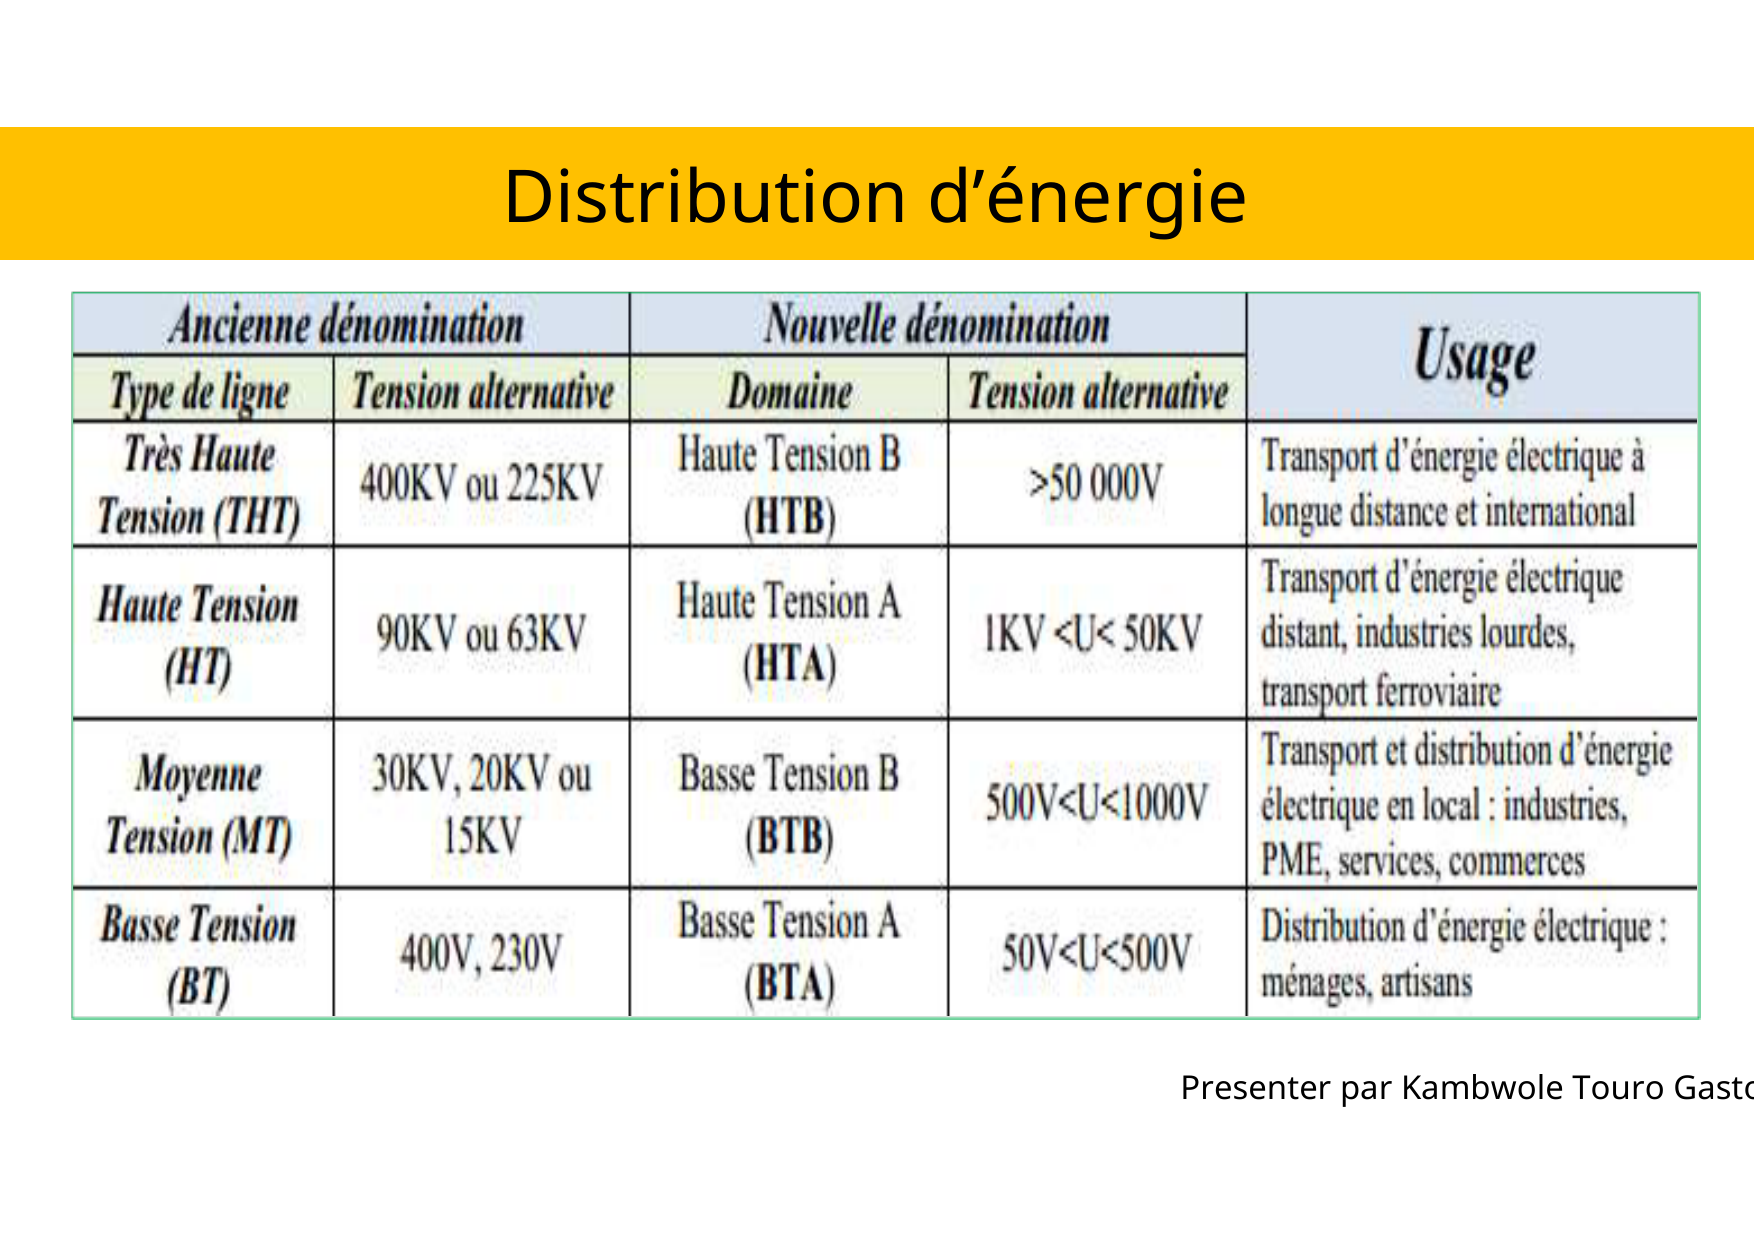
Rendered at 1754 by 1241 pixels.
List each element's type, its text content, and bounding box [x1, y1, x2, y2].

text_box [0, 126, 1754, 261]
text_box Presenter par Kambwole Touro Gaston [1180, 1066, 1754, 1107]
text_box [0, 261, 1754, 1114]
picture [70, 288, 1701, 1020]
text_box Distribution d’énergie [502, 149, 1268, 237]
